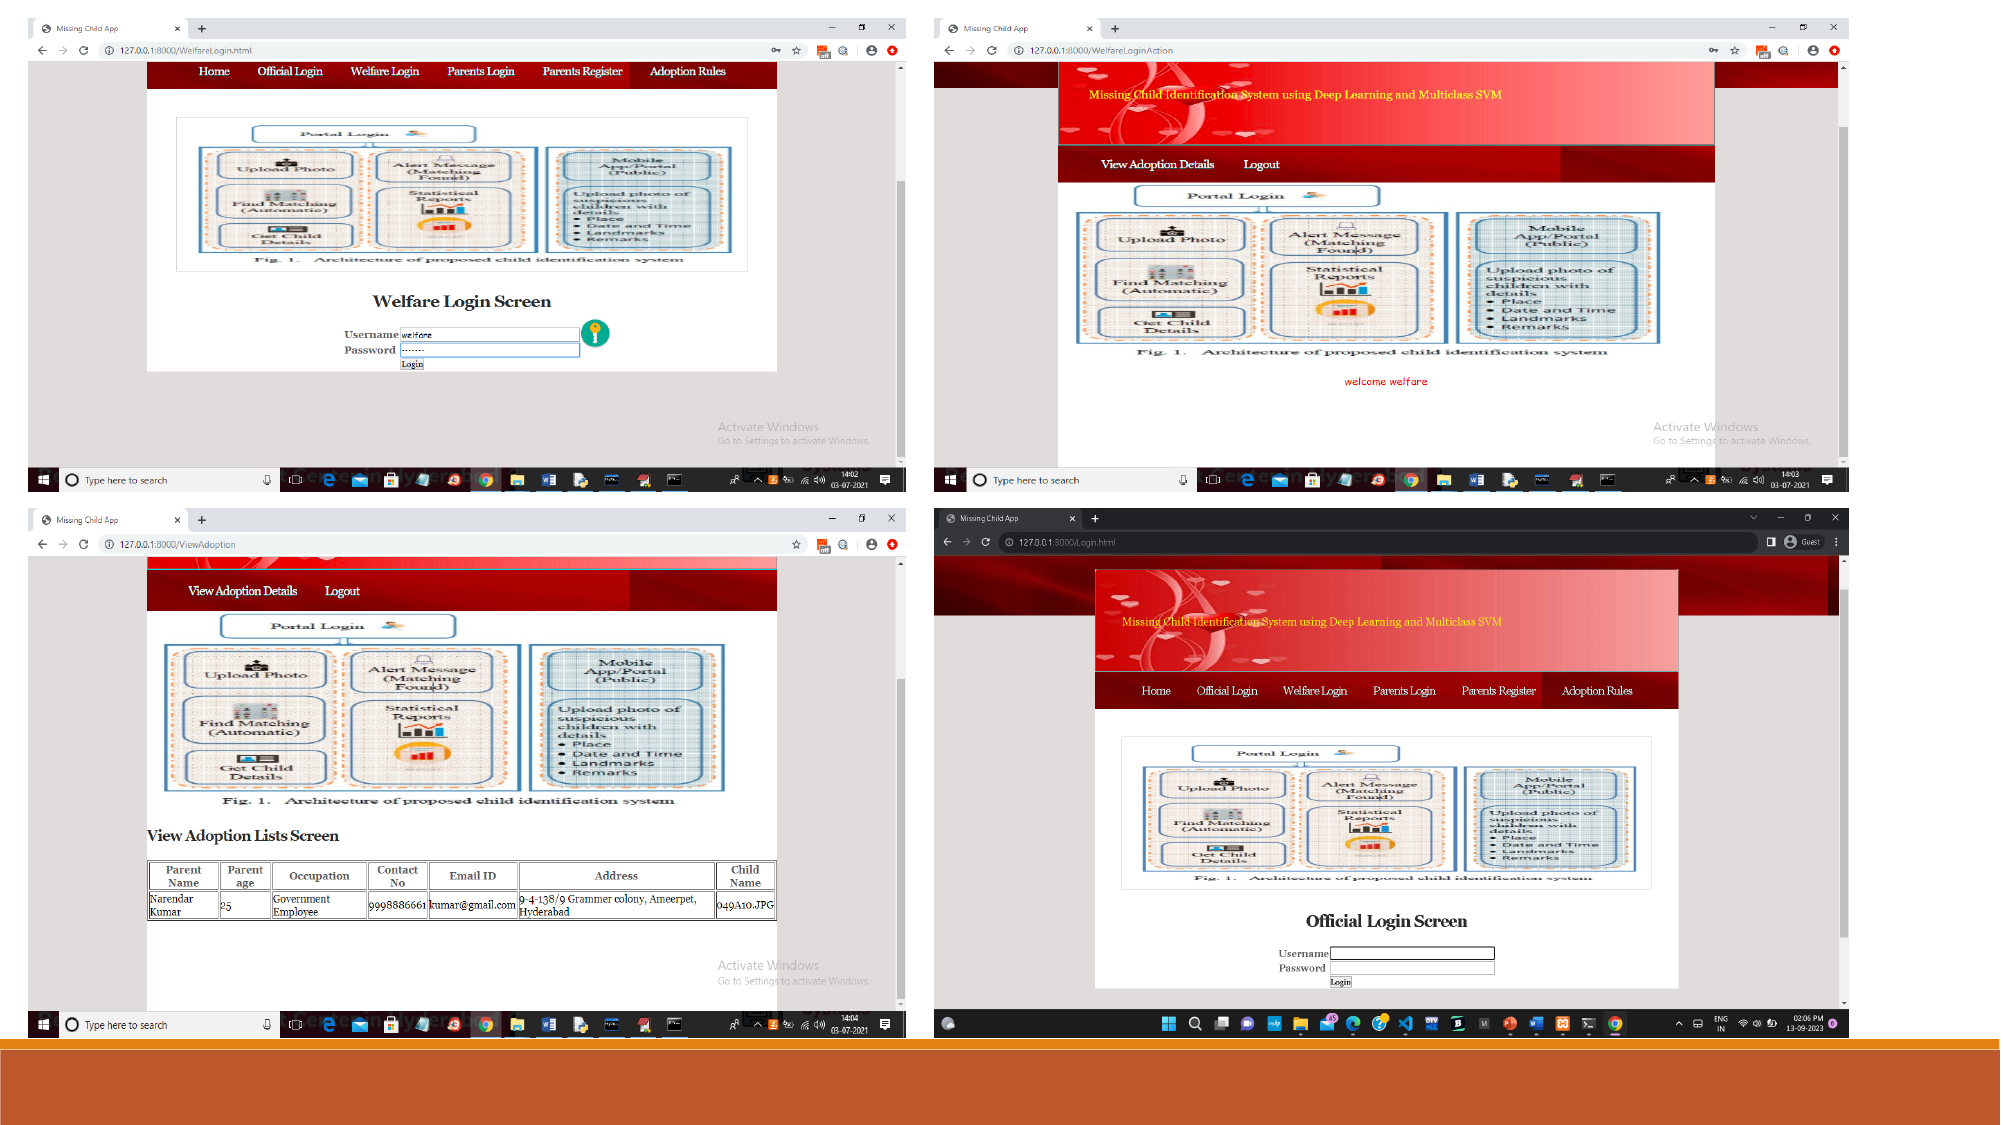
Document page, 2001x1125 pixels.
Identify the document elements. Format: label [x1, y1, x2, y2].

picture [27, 18, 907, 492]
picture [27, 507, 907, 1038]
picture [933, 18, 1850, 492]
picture [933, 507, 1850, 1038]
